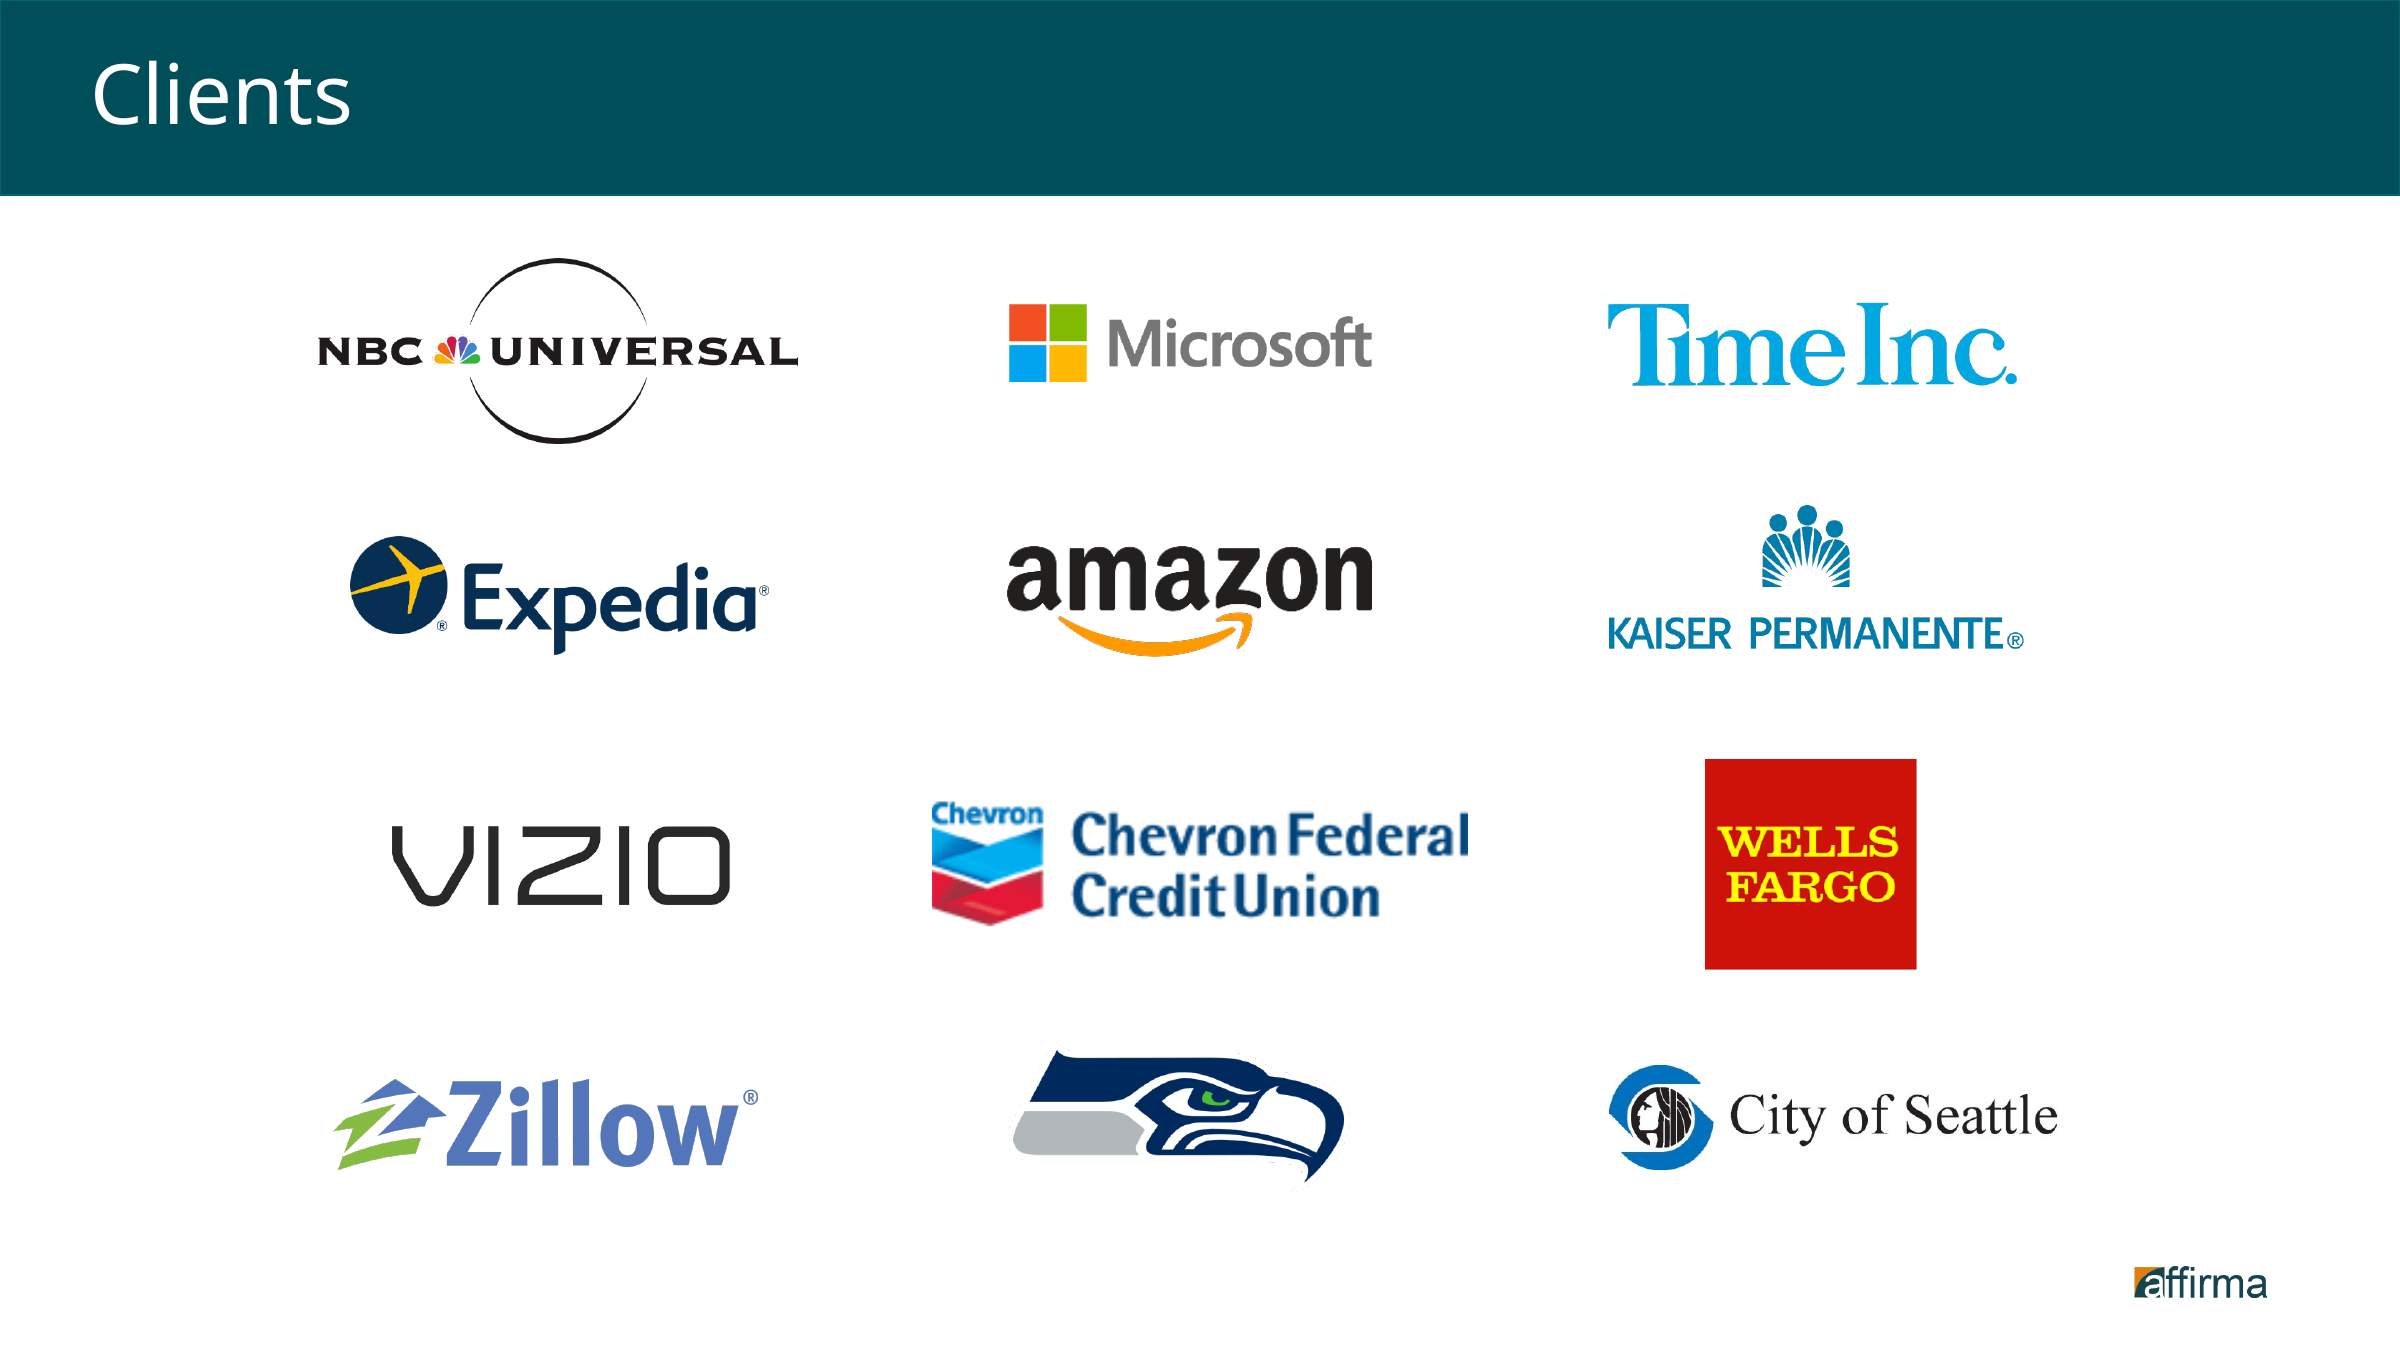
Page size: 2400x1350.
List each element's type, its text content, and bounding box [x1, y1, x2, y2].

picture [318, 258, 798, 444]
picture [381, 764, 738, 965]
picture [1705, 759, 1917, 970]
picture [1638, 626, 1643, 635]
picture [1007, 1040, 1350, 1192]
picture [1609, 505, 2024, 650]
picture [1596, 292, 2024, 396]
picture [932, 707, 1468, 1022]
picture [1003, 220, 1379, 469]
picture [350, 536, 769, 655]
picture [1609, 1065, 2058, 1170]
picture [1003, 542, 1378, 661]
title Clients [75, 45, 2325, 150]
picture [333, 1079, 758, 1170]
picture [2130, 1260, 2270, 1305]
